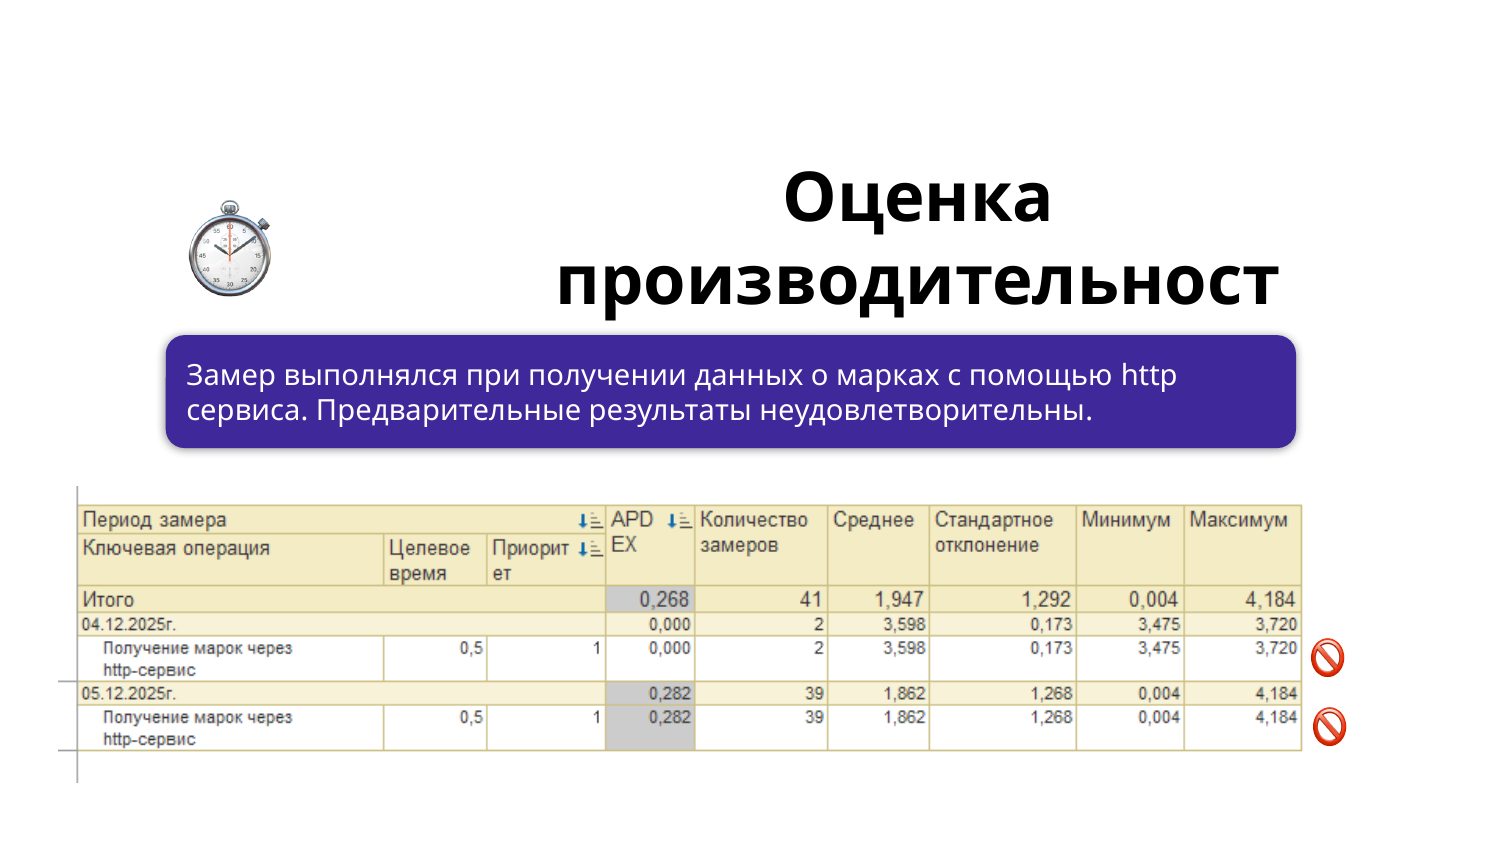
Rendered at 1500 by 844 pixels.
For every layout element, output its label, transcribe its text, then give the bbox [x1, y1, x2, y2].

picture [58, 486, 1348, 783]
picture [181, 199, 278, 297]
text_box Оценка производительности. [540, 138, 1297, 340]
text_box Замер выполнялся при получении данных о марках с помощью http сервиса. Предварительные результаты неудовлетворительны. [165, 335, 1297, 449]
